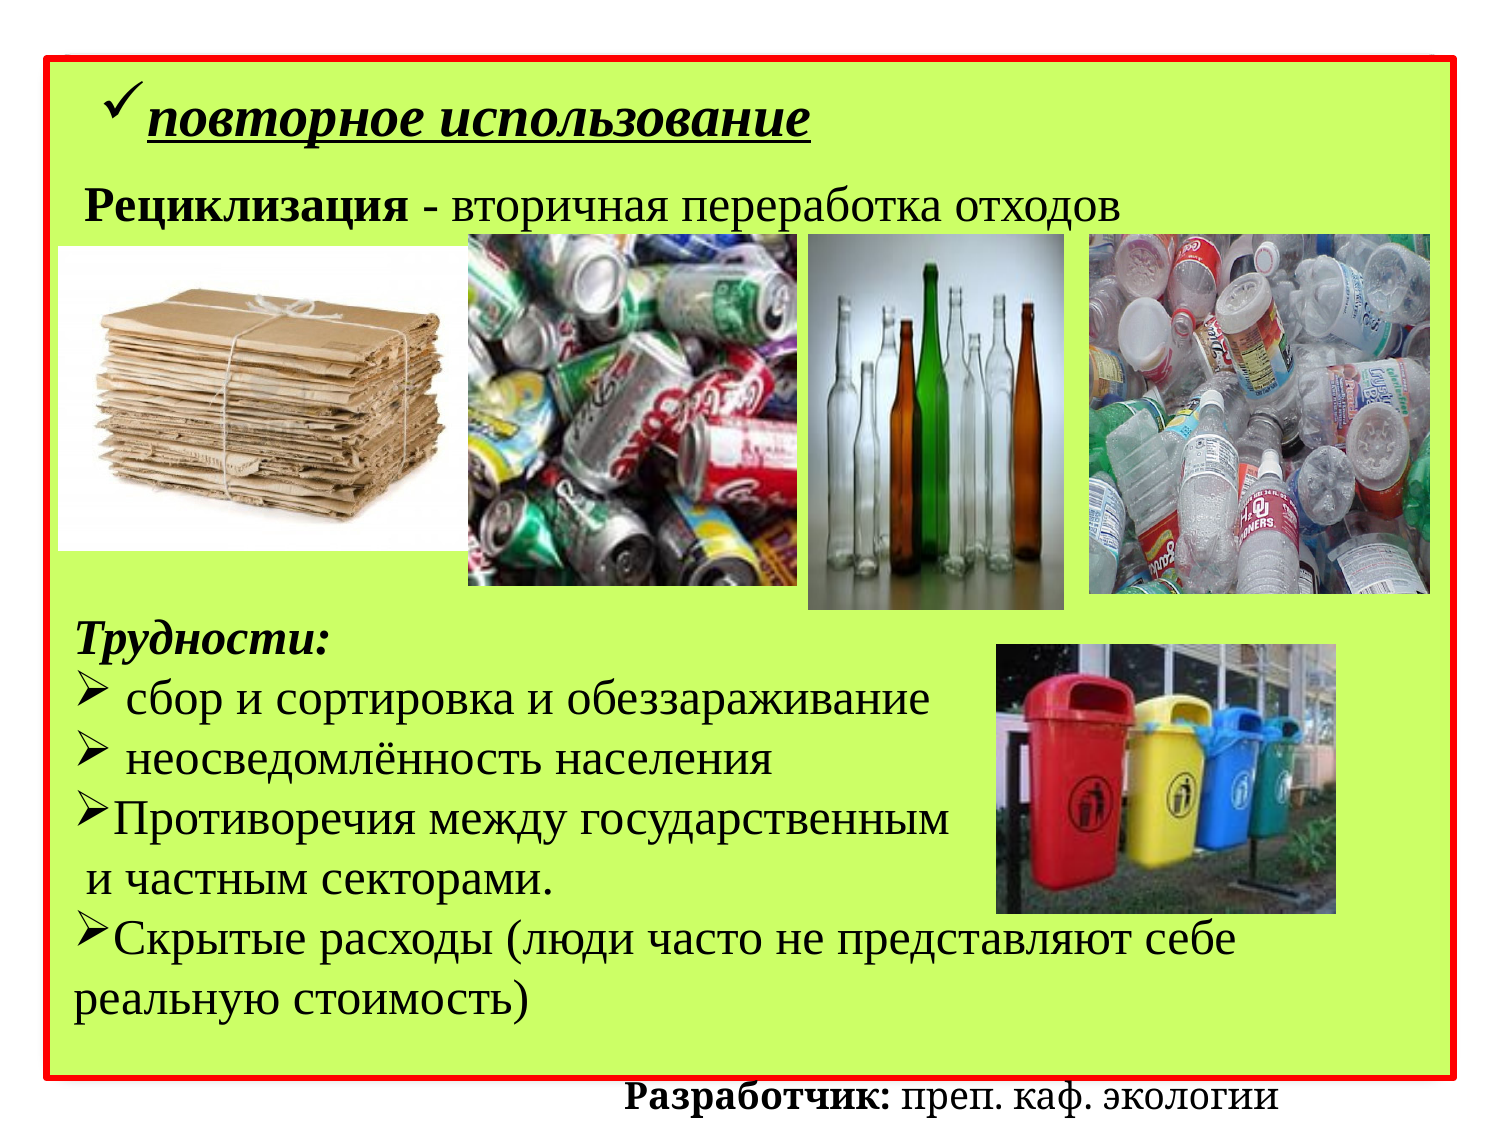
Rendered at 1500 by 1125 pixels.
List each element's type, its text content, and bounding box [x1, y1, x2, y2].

picture [995, 644, 1337, 915]
picture [808, 234, 1065, 610]
text_box Разработчик: преп. каф. экологии Кирвель П.И. [609, 1064, 1443, 1125]
picture [58, 234, 797, 587]
text_box Трудности: сбор и сортировка и обеззараживание неосведомлённость населения Противоречия между государственным и частным секторами. Скрытые расходы (люди часто не представляют себе реальную стоимость) [58, 597, 1430, 1033]
text_box Рециклизация - вторичная переработка отходов [70, 163, 1348, 239]
text_box повторное использование [84, 70, 827, 156]
text_box [43, 55, 1457, 1081]
picture [1089, 234, 1430, 594]
